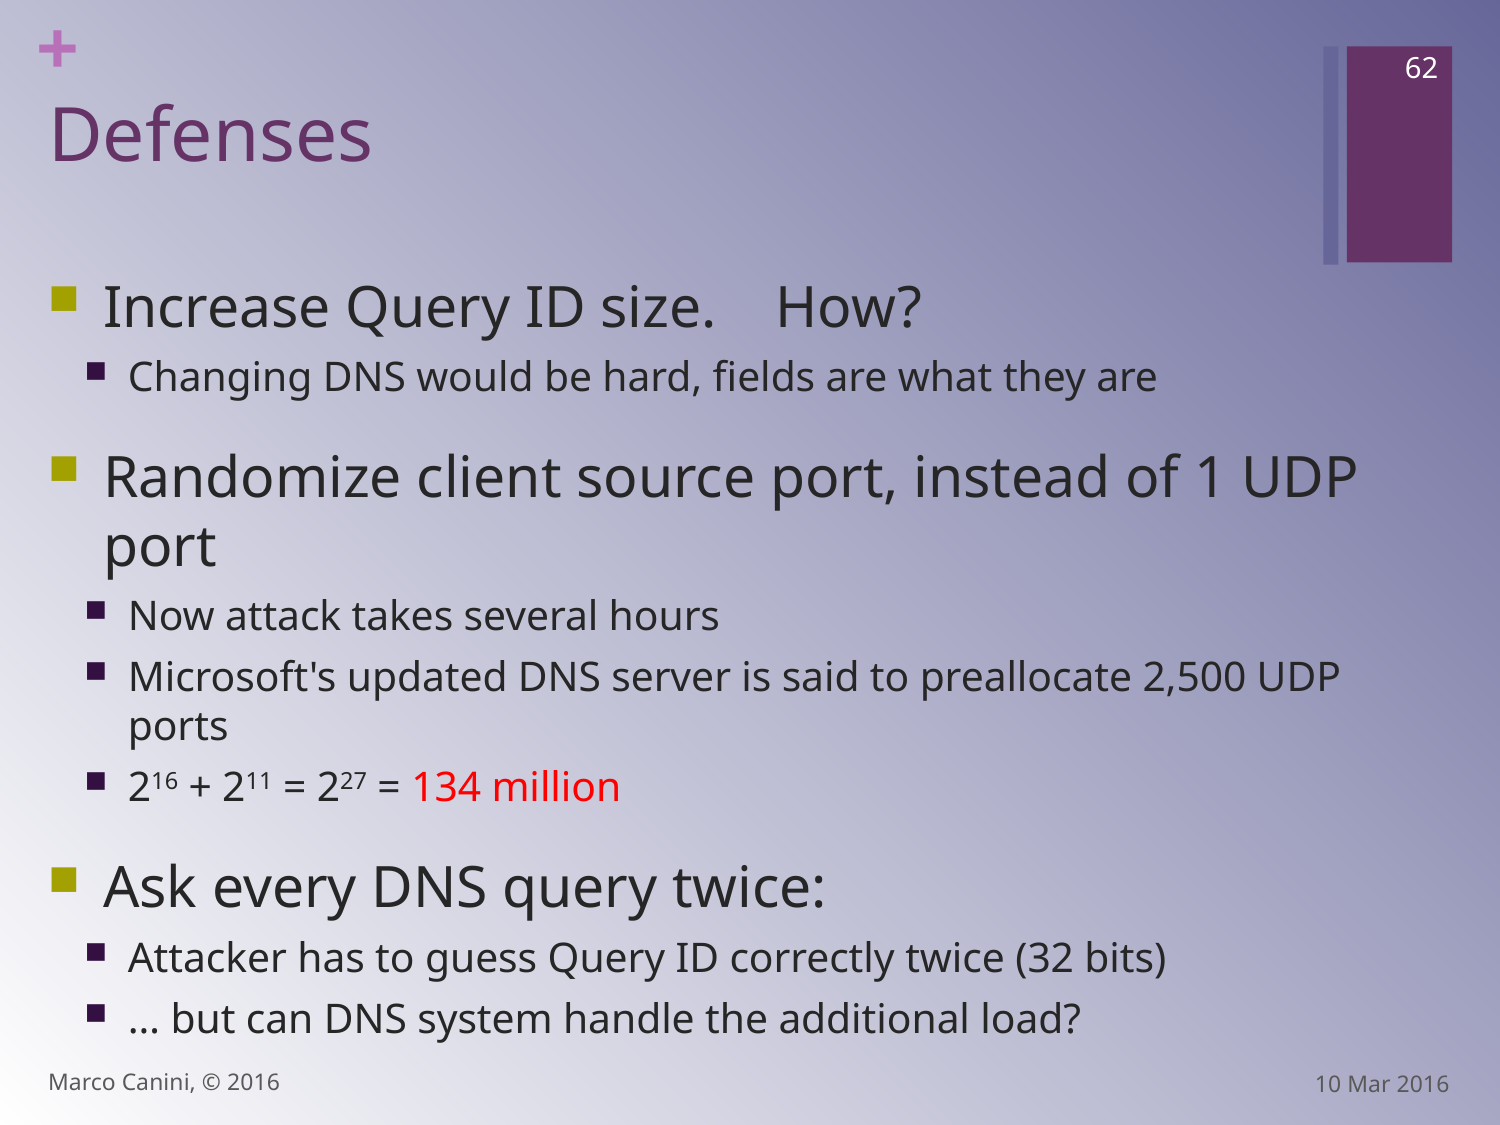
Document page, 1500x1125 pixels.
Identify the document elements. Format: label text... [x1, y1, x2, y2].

slide_number 62 [1362, 39, 1454, 100]
footer Marco Canini, © 2016 [33, 1053, 1038, 1114]
title Defenses [33, 79, 1322, 262]
list Increase Query ID size. How? Changing DNS would be hard, fields are what they are Randomize client source port, instead of 1 UDP port Now attack takes several hours Microsoft's updated DNS server is said to preallocate 2,500 UDP ports 216 + 211 = 227 = 134 million Ask every DNS query twice: Attacker has to guess Query ID correctly twice (32 bits) … but can DNS system handle the additional load? [33, 262, 1465, 1054]
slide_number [1114, 1053, 1465, 1114]
